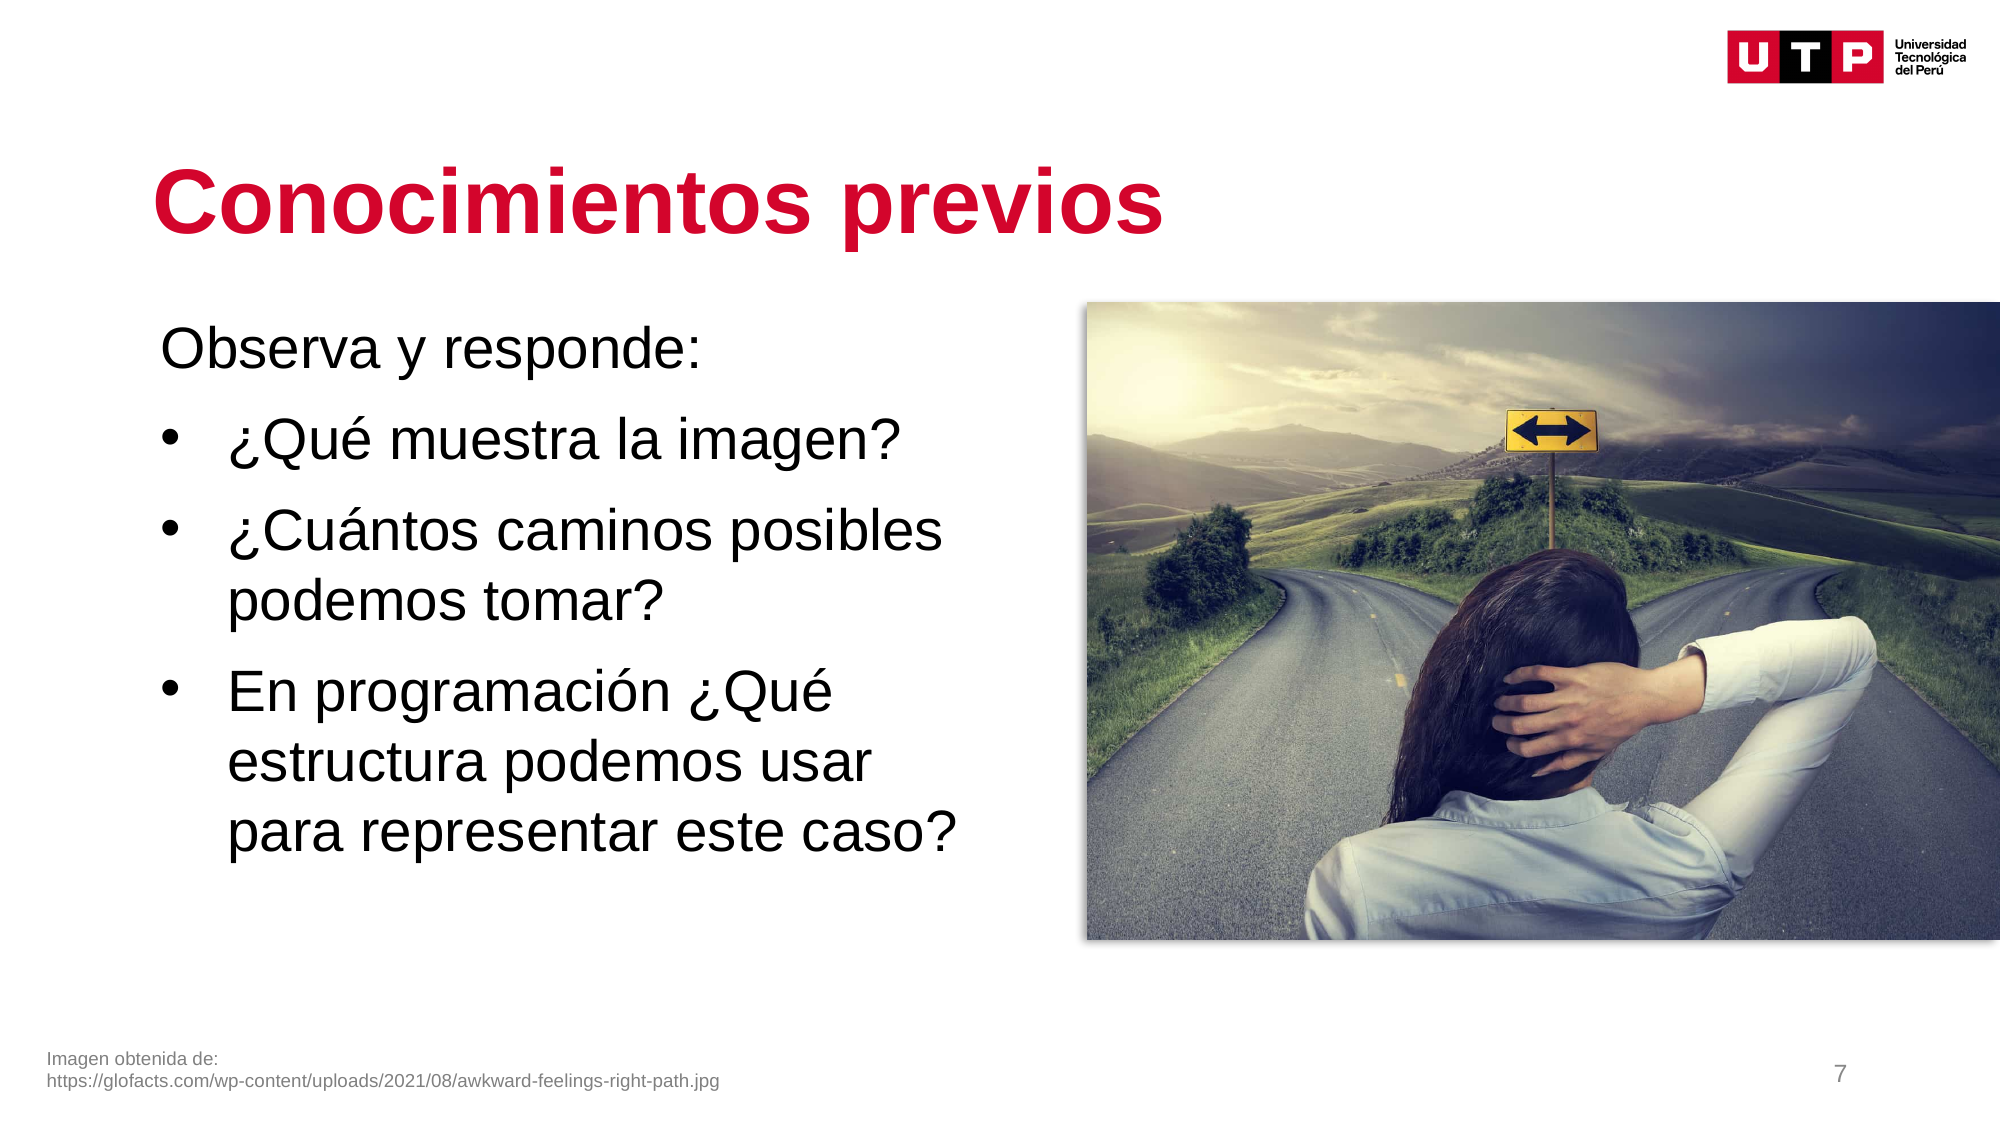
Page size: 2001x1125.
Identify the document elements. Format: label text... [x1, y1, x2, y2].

picture [1087, 302, 2000, 941]
list Observa y responde: ¿Qué muestra la imagen? ¿Cuántos caminos posibles podemos tomar? En programación ¿Qué estructura podemos usar para representar este caso? [137, 302, 1021, 1021]
text_box Imagen obtenida de: https://glofacts.com/wp-content/uploads/2021/08/awkward-feelings-right-path.jpg [31, 1038, 1032, 1099]
slide_number 7 [1412, 1042, 1863, 1103]
picture [1716, 22, 1973, 89]
title Conocimientos previos [137, 139, 1863, 269]
